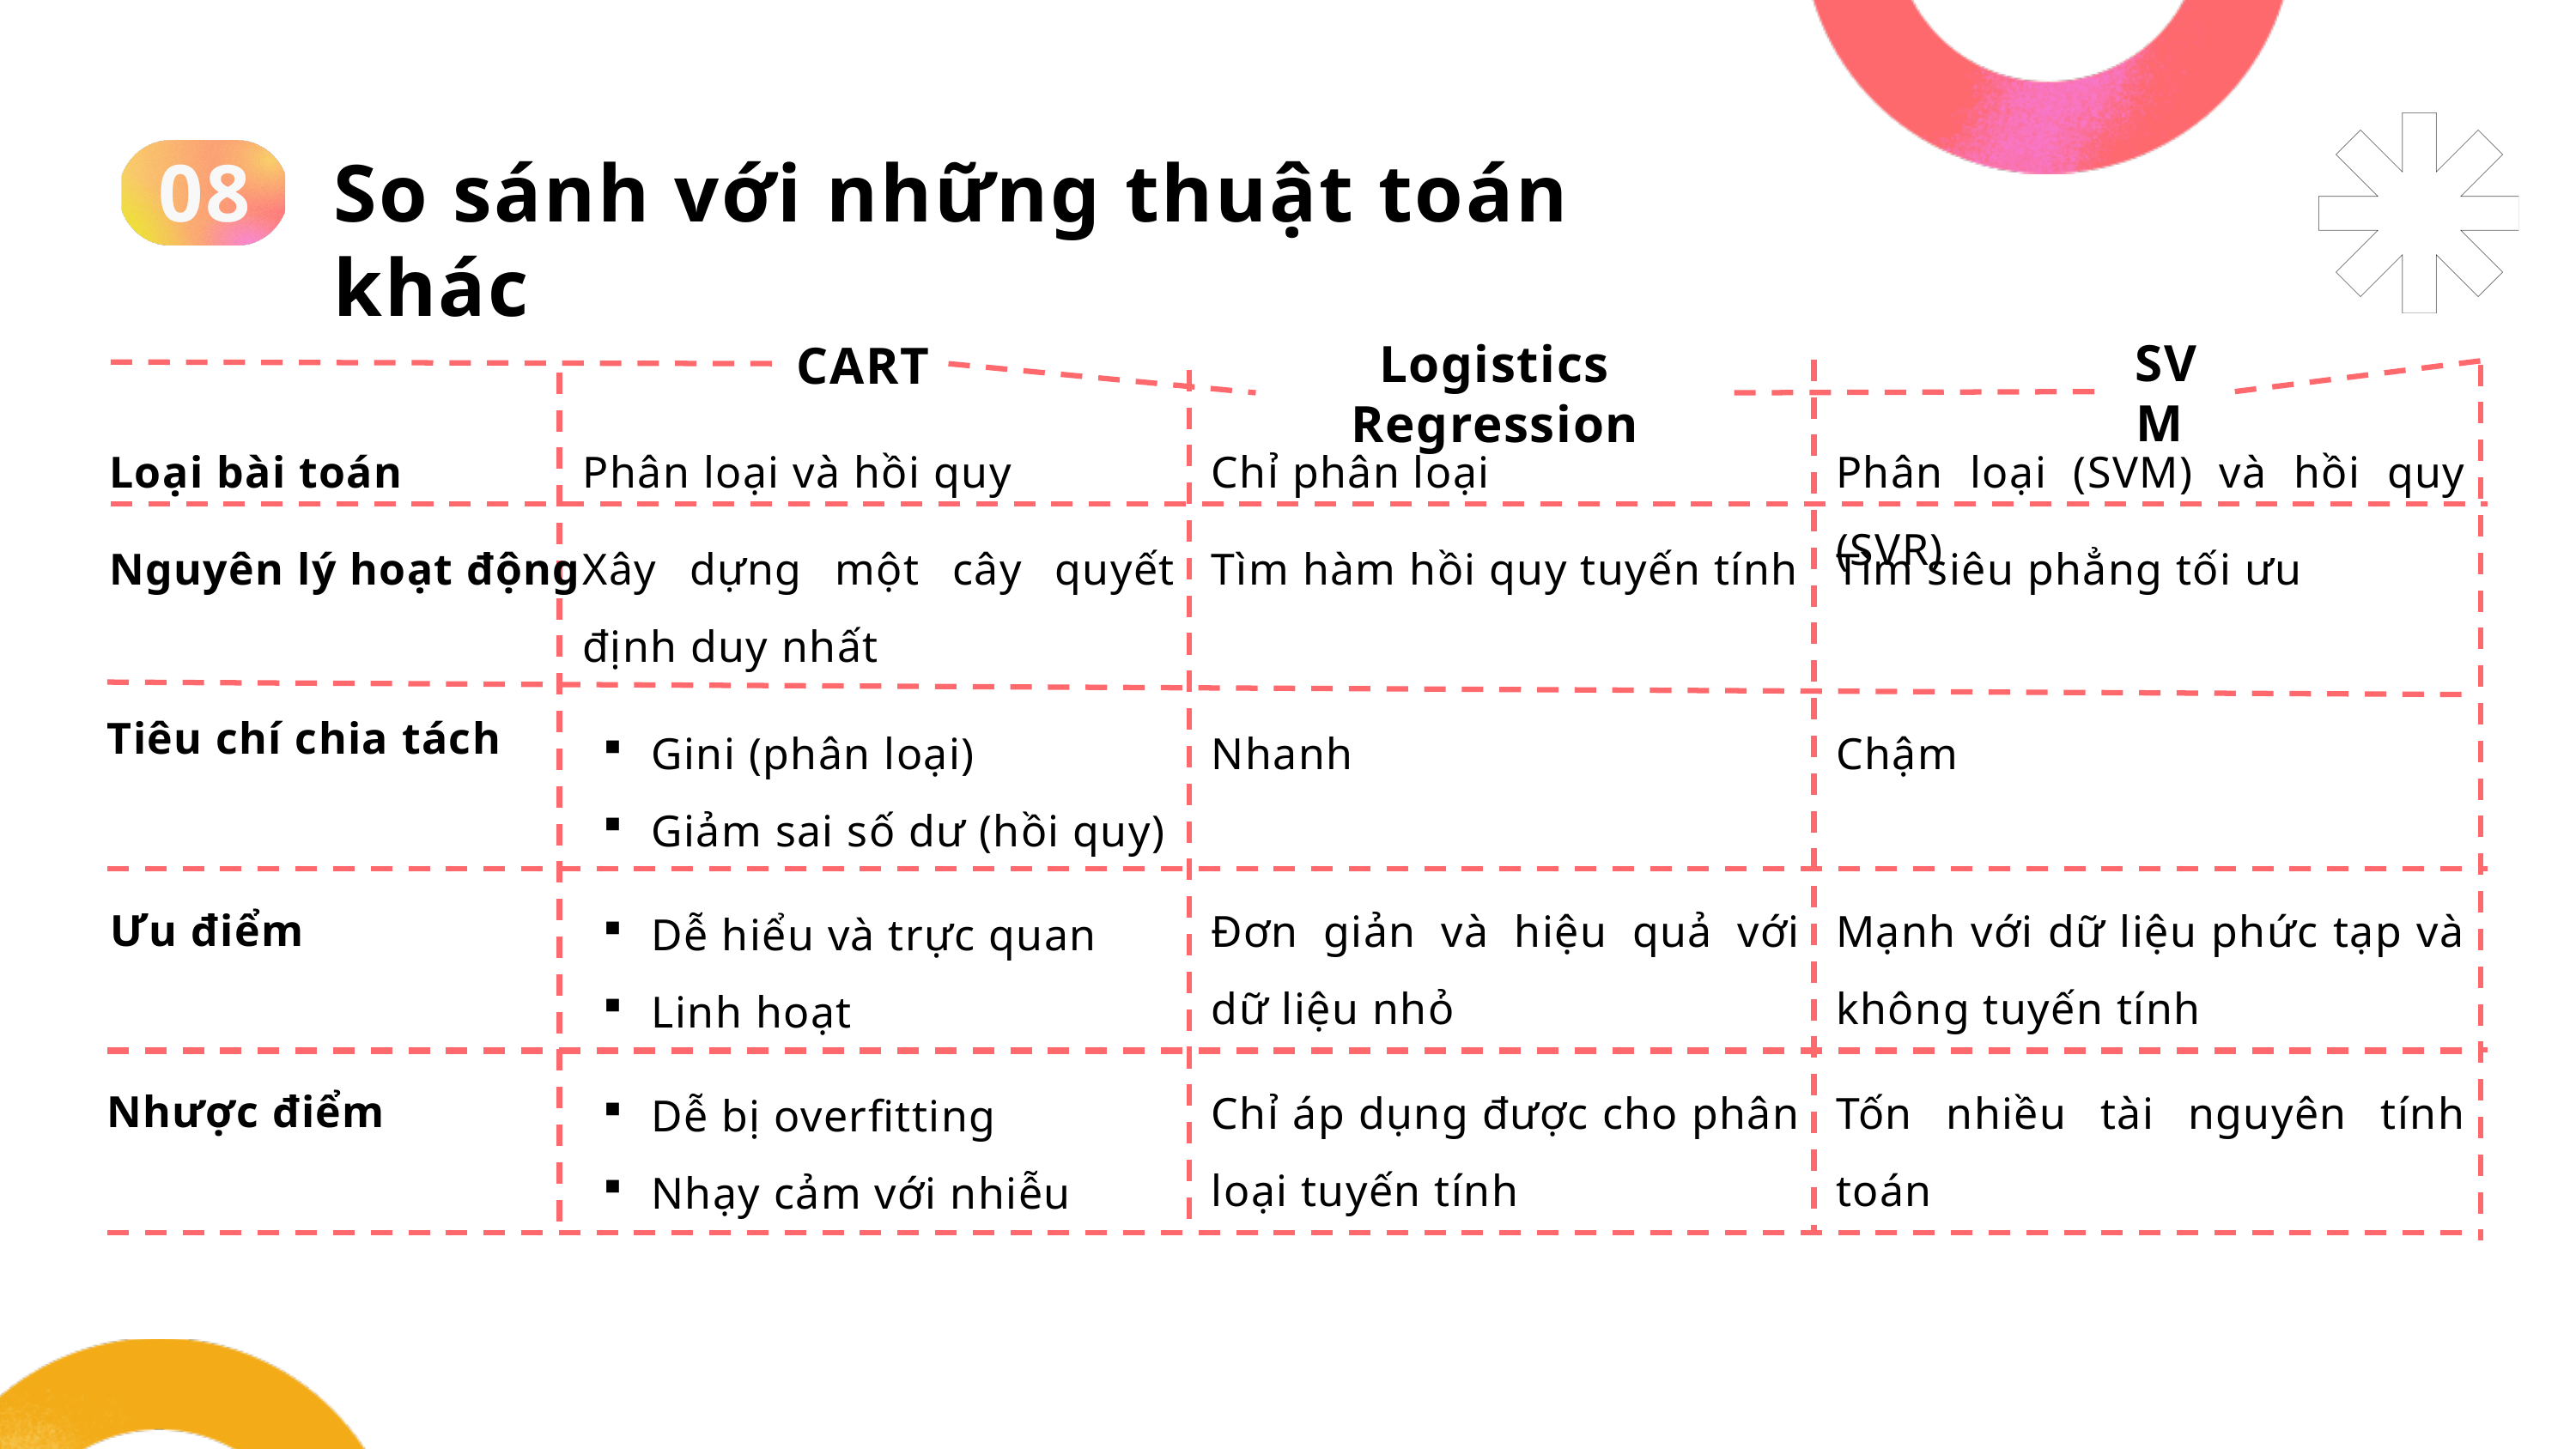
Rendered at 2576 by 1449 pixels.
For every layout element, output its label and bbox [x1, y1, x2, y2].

text_box [0, 1339, 405, 1449]
text_box [1803, 0, 2294, 174]
text_box [121, 140, 1632, 246]
text_box [2318, 112, 2519, 313]
text_box [94, 324, 2488, 1240]
